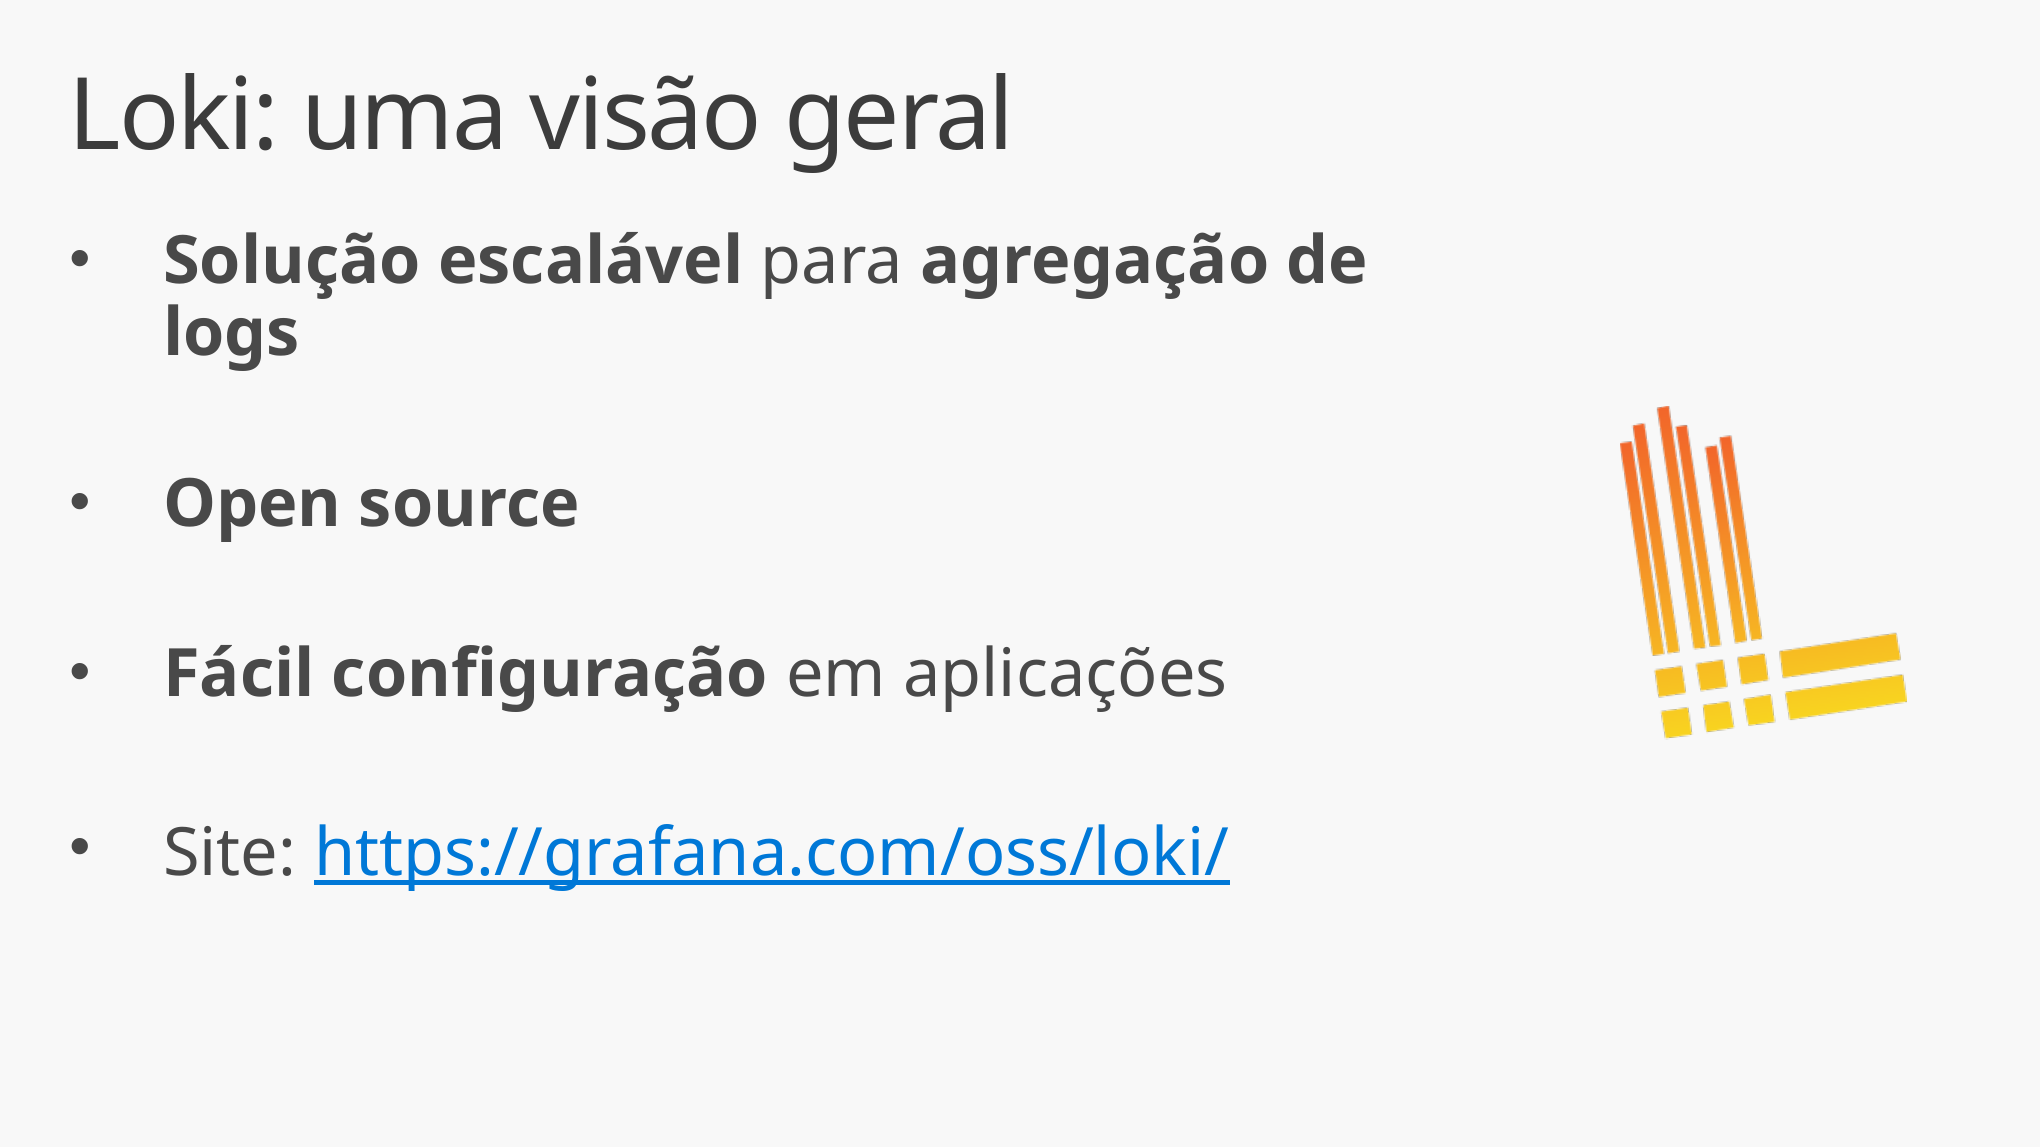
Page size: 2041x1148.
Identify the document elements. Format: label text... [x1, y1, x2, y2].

list Solução escalável para agregação de logs Open source Fácil configuração em aplicações Site: https://grafana.com/oss/loki/ [45, 211, 1420, 848]
picture [1619, 406, 1907, 741]
title Loki: uma visão geral [45, 48, 1996, 199]
